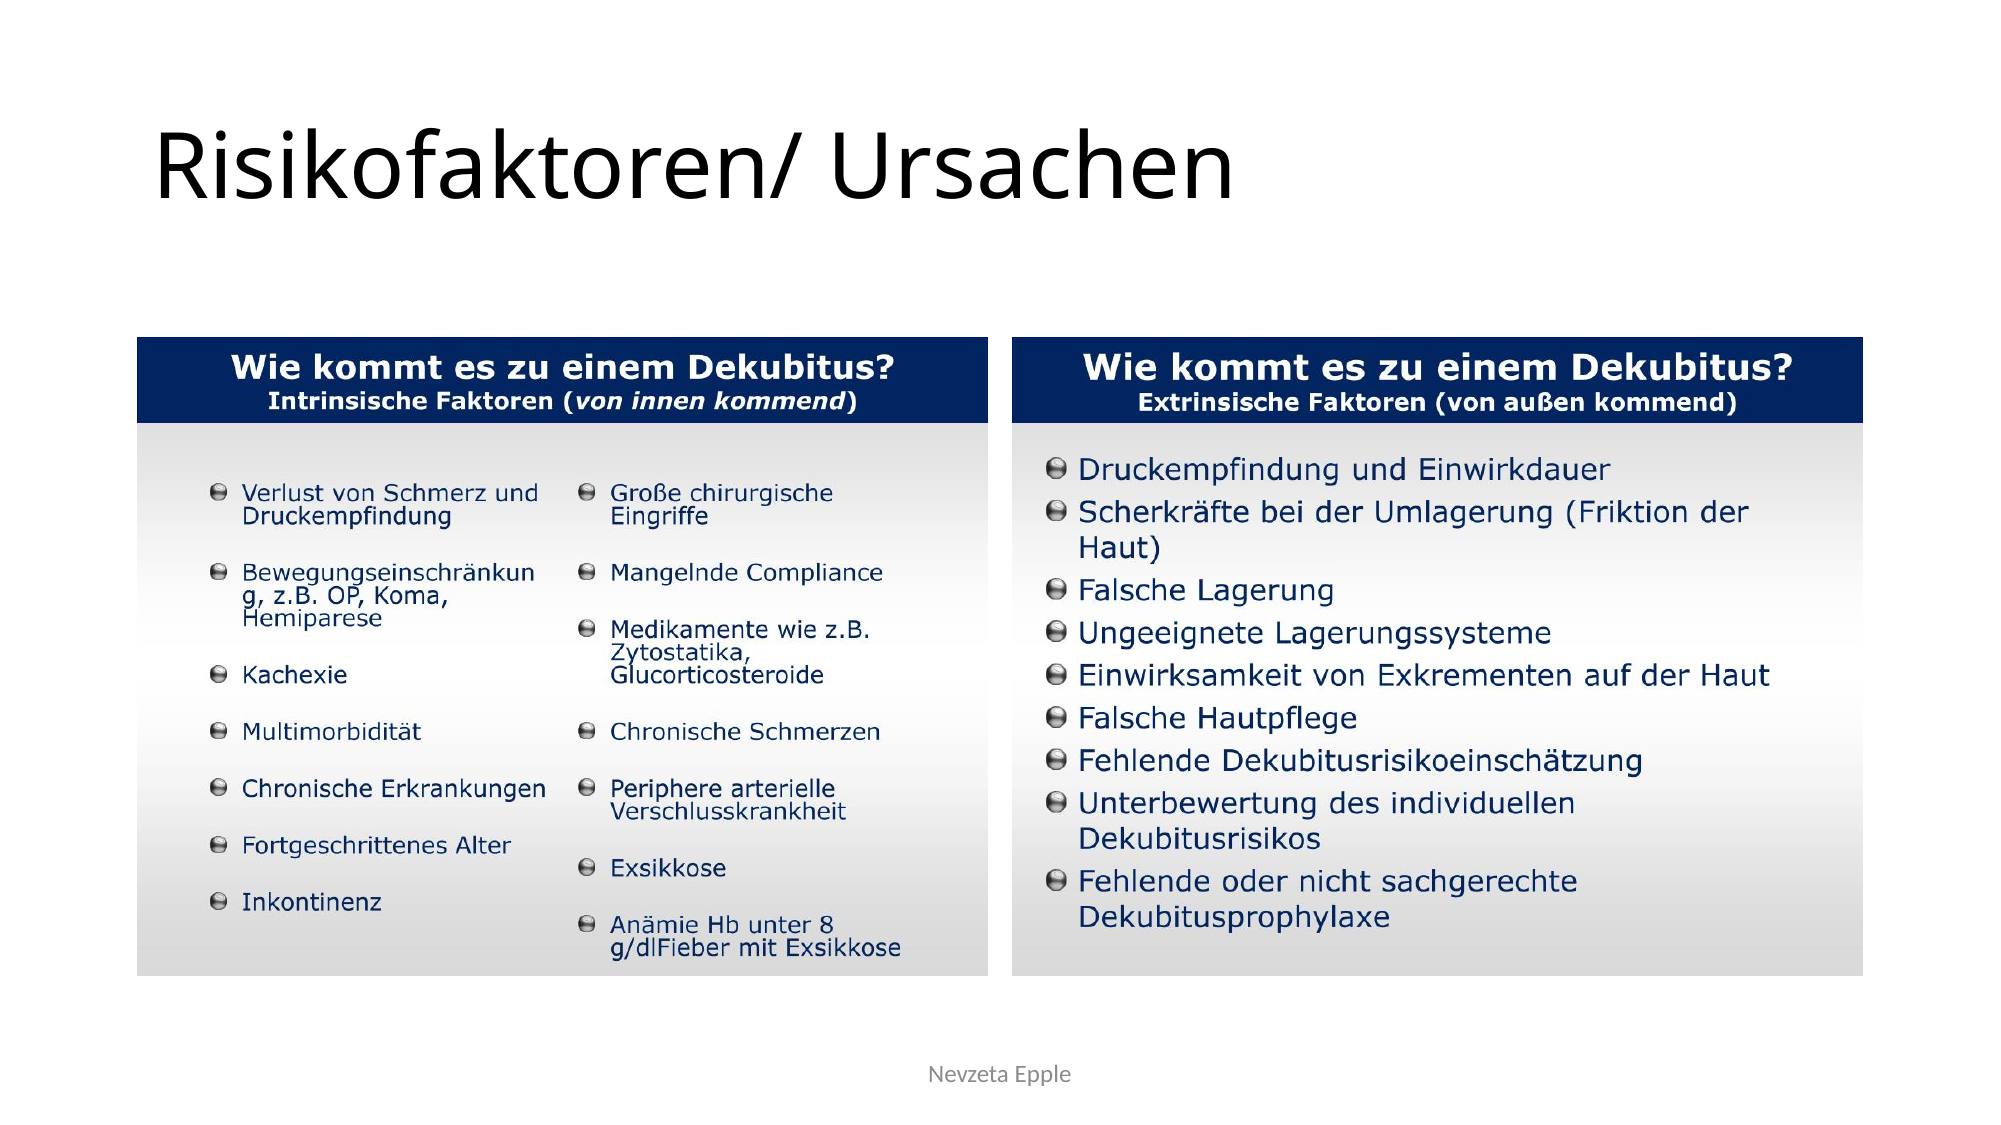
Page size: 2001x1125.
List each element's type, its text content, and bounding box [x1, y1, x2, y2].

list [137, 337, 988, 976]
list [1012, 337, 1863, 976]
footer Nevzeta Epple [662, 1042, 1338, 1103]
title Risikofaktoren/ Ursachen [137, 59, 1863, 278]
